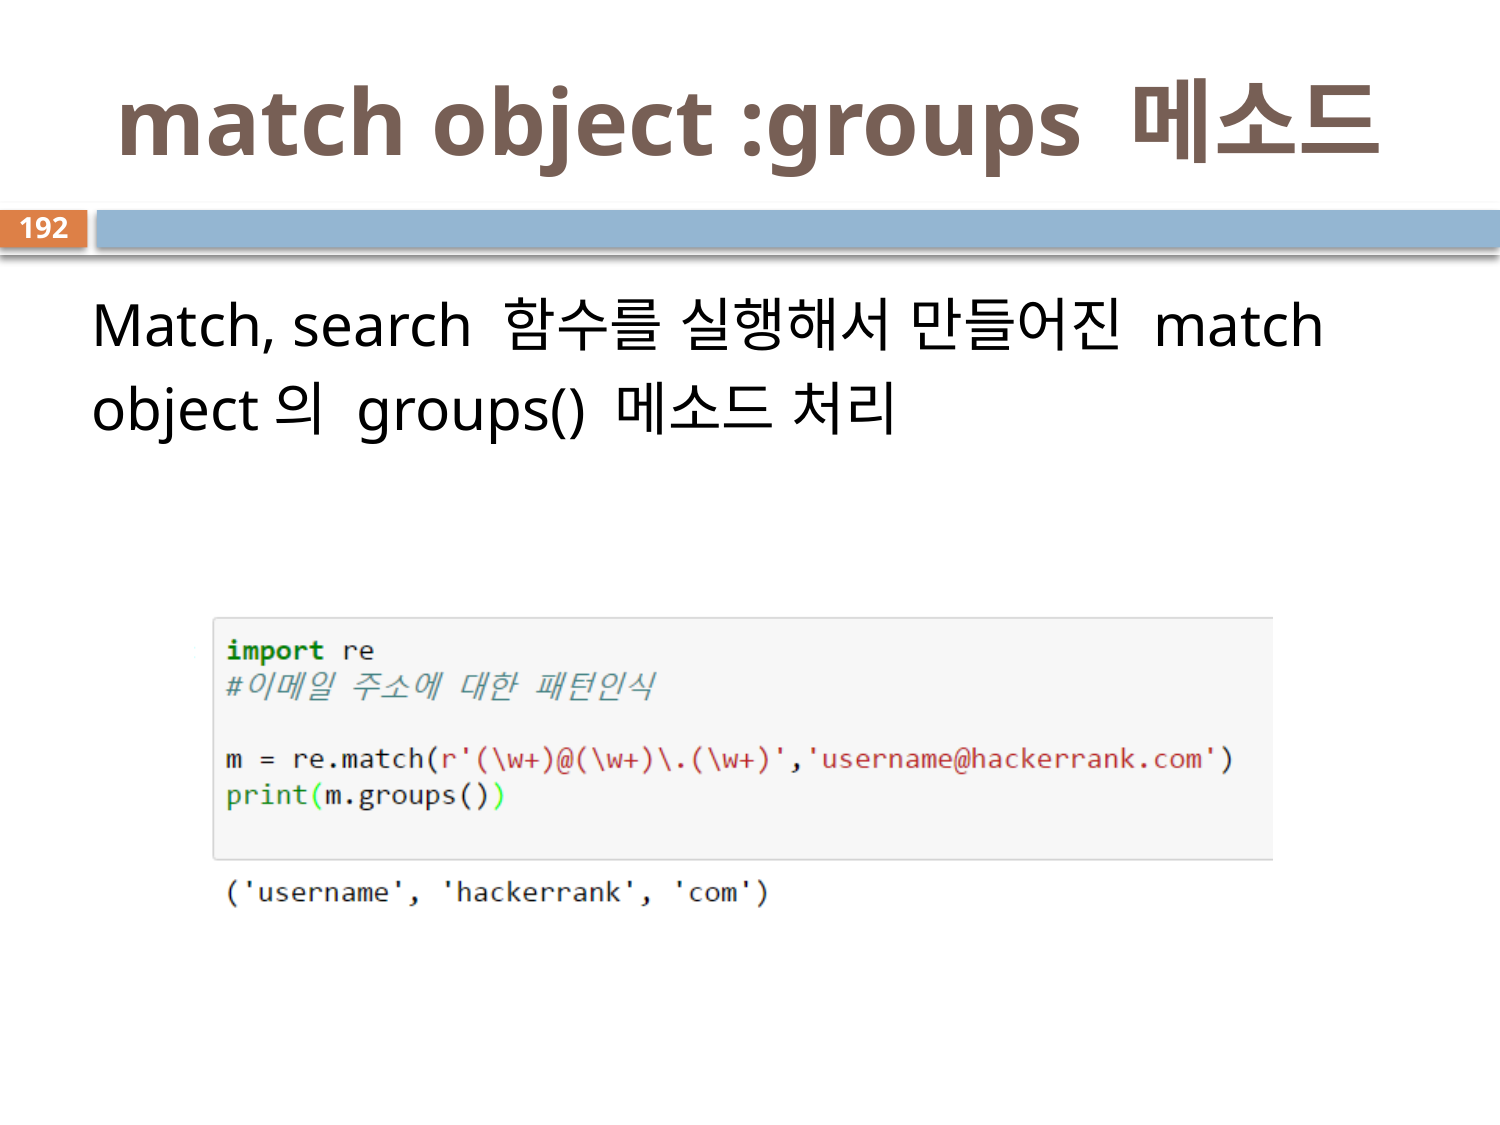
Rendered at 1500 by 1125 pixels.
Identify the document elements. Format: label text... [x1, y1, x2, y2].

picture [194, 597, 1274, 922]
list Match, search 함수를 실행해서 만들어진 match object의 groups() 메소드 처리 [76, 267, 1427, 468]
slide_number 192 [0, 208, 88, 249]
title match object :groups 메소드 [100, 37, 1438, 200]
